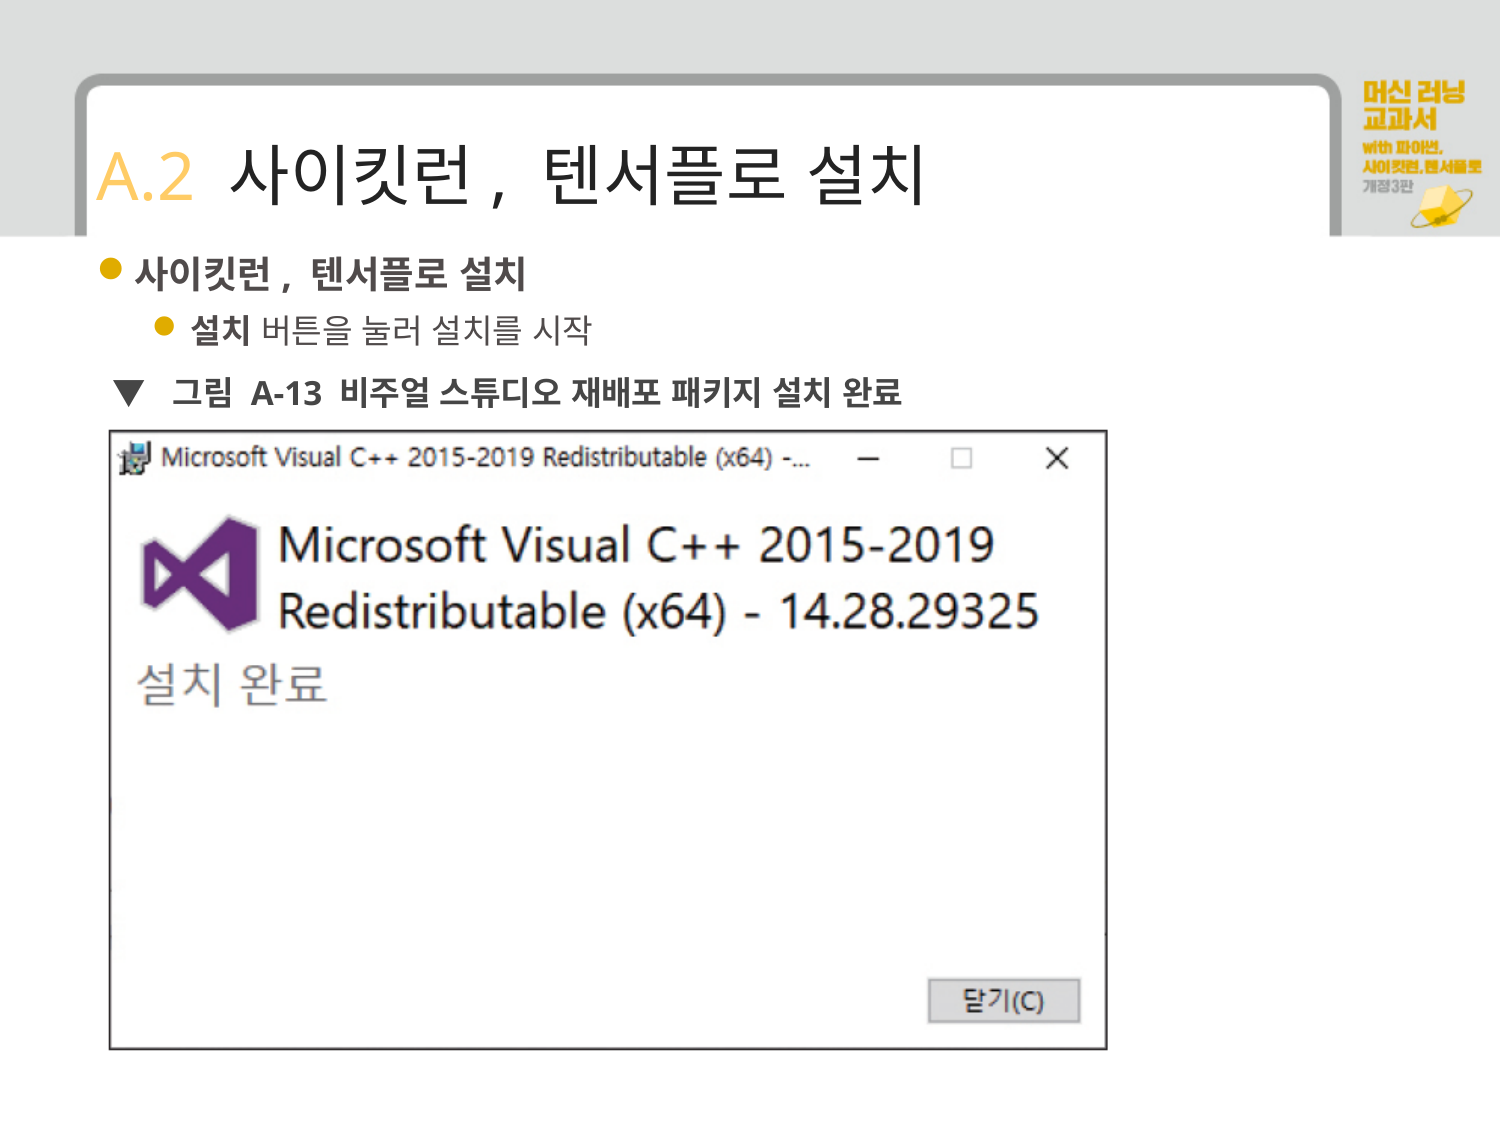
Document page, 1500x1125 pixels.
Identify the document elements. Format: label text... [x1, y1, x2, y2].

list 사이킷런, 텐서플로 설치 설치 버튼을 눌러 설치를 시작 [81, 239, 1412, 1054]
title A.2 사이킷런, 텐서플로 설치 [81, 90, 1412, 222]
picture [0, 0, 1500, 1125]
text_box ▼ 그림 A-13 비주얼 스튜디오 재배포 패키지 설치 완료 [97, 364, 1424, 431]
